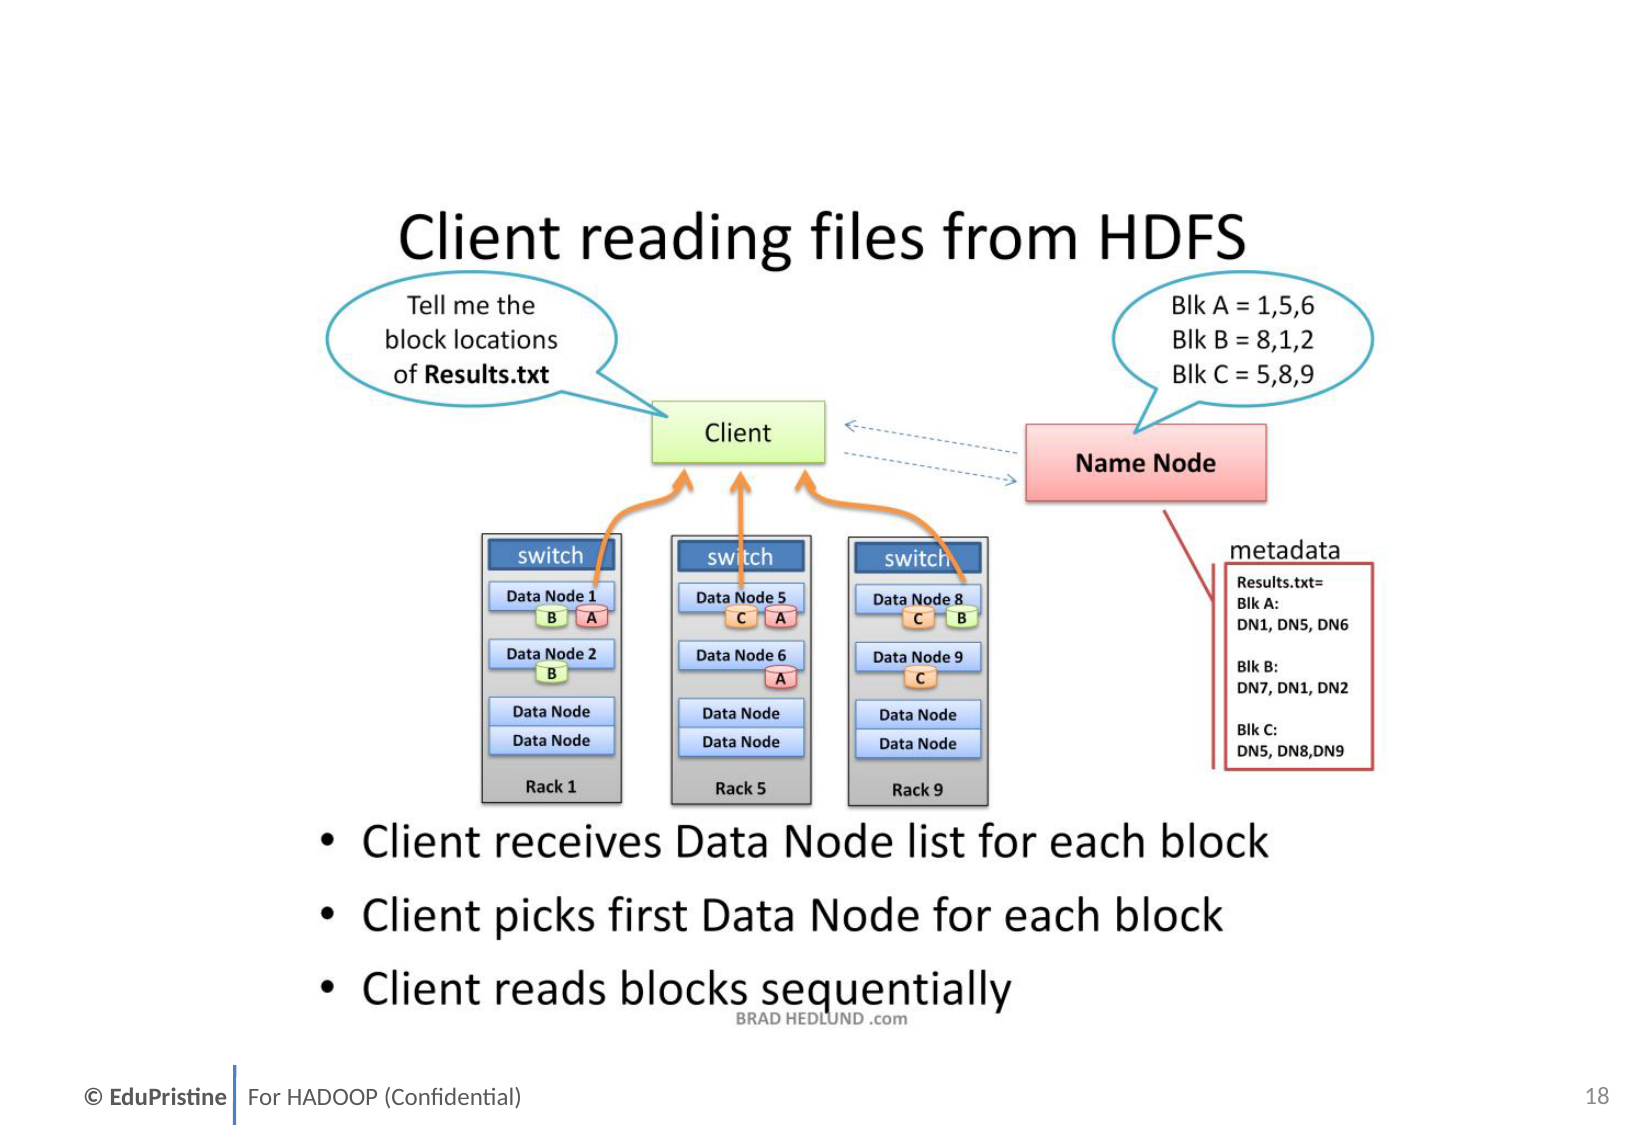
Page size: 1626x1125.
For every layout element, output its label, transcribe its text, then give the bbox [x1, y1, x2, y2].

slide_number 17 [1547, 1065, 1625, 1125]
picture [247, 178, 1398, 1042]
